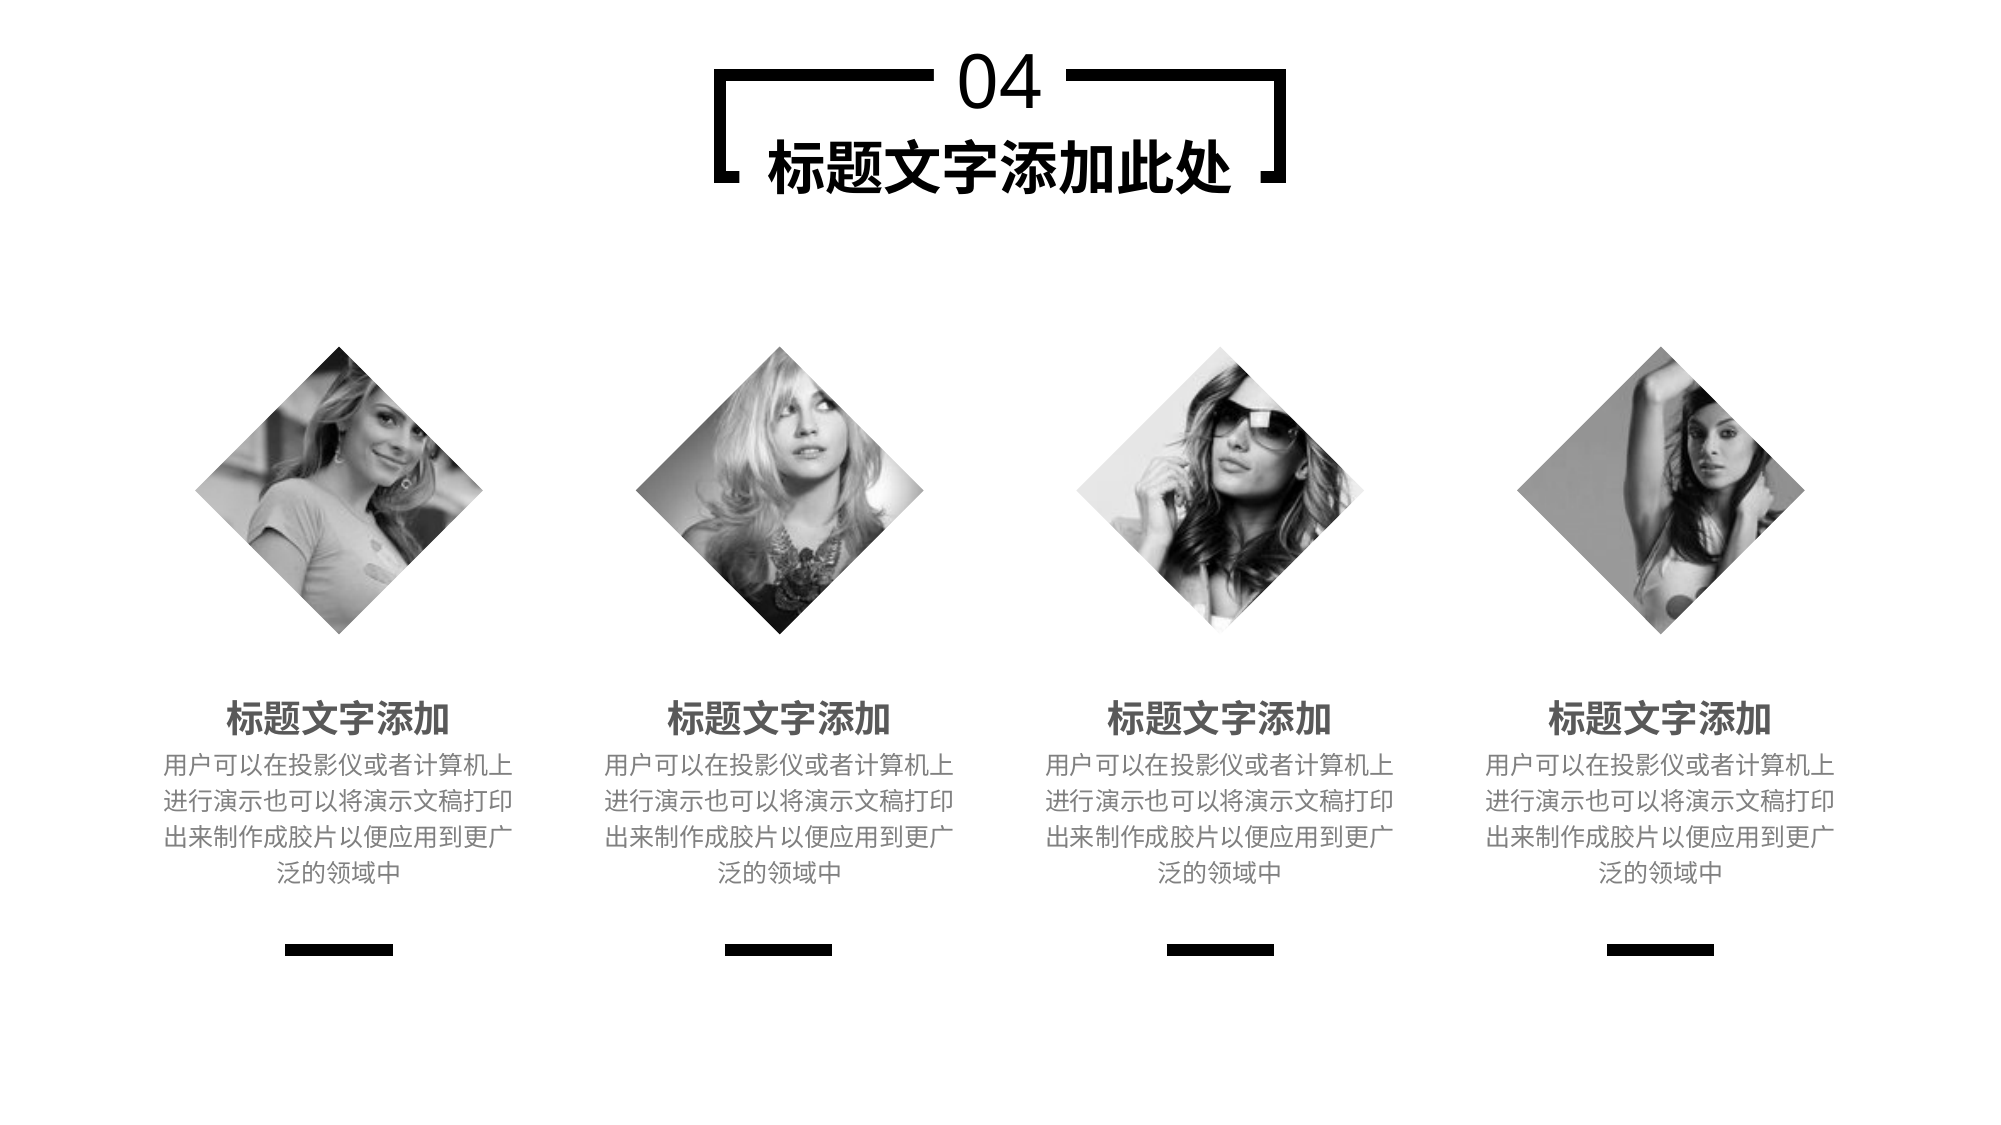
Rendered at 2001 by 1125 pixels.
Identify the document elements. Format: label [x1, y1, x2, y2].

picture [635, 346, 924, 635]
picture [1516, 346, 1805, 635]
picture [1076, 346, 1365, 635]
text_box [578, 678, 981, 894]
text_box [137, 678, 541, 894]
text_box [1018, 678, 1422, 894]
text_box [1459, 678, 1863, 894]
picture [195, 346, 483, 635]
text_box [719, 26, 1280, 210]
